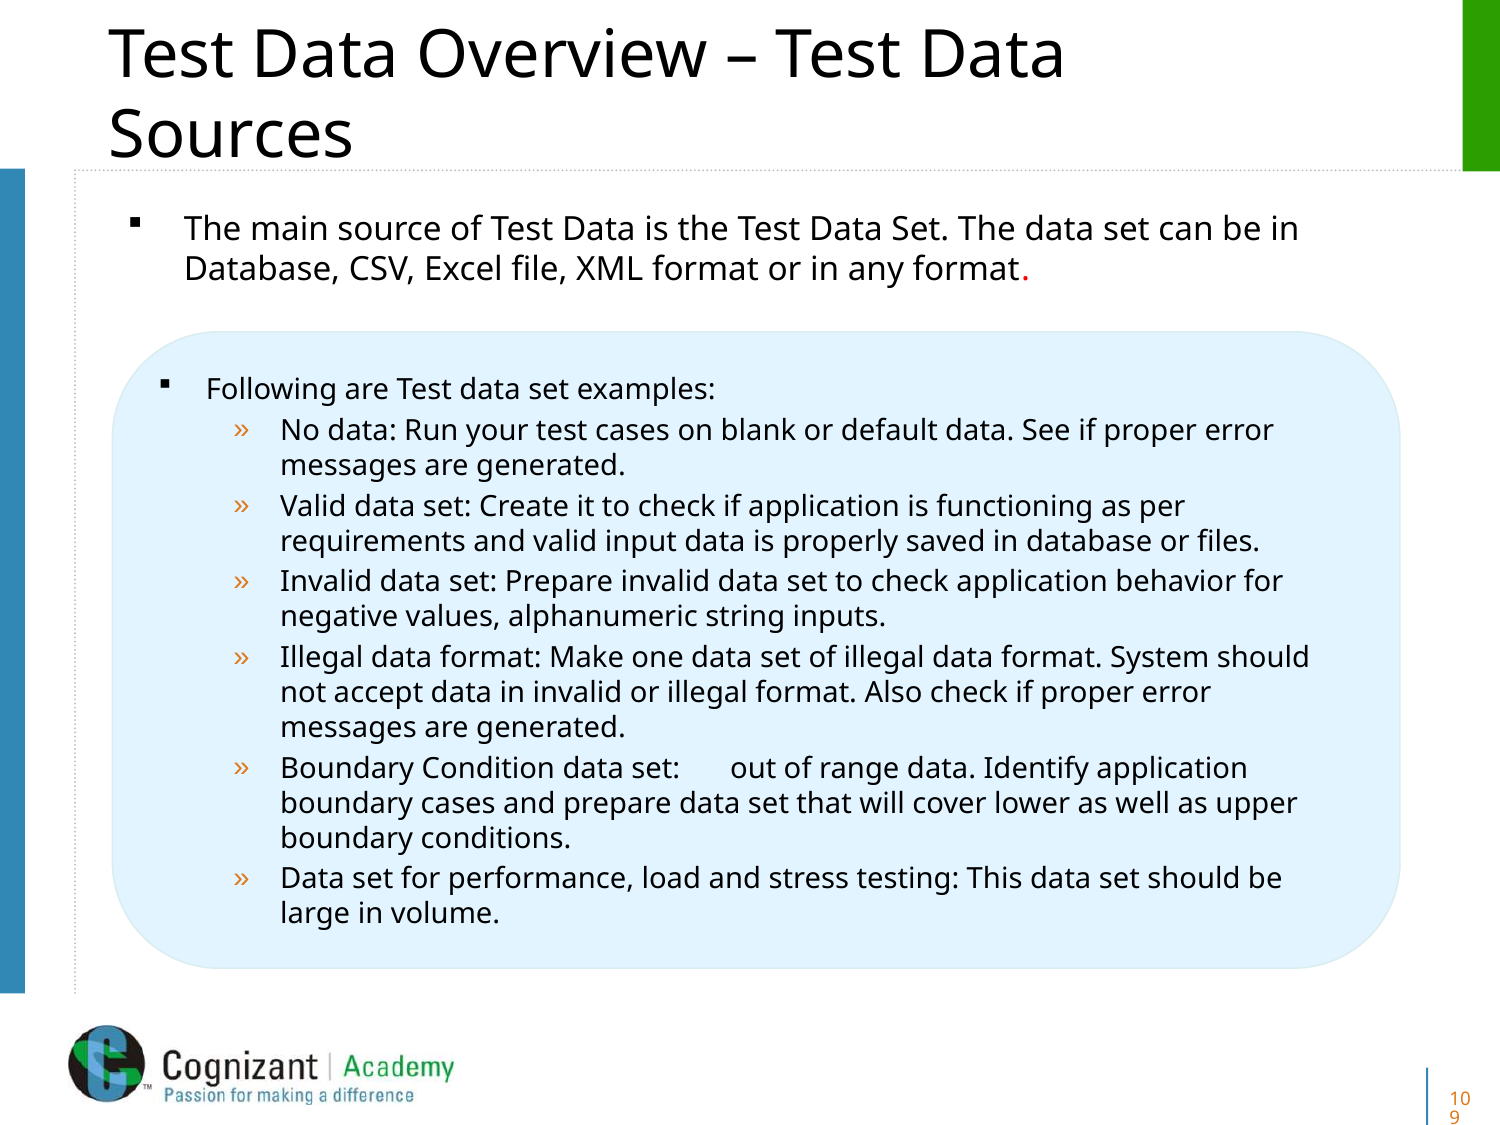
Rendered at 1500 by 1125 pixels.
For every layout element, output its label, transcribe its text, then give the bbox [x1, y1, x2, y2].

picture [68, 1025, 454, 1105]
title Test Data Overview – Test Data Sources [93, 40, 1319, 142]
list The main source of Test Data is the Test Data Set. The data set can be in Database, CSV, Excel file, XML format or in any format. [112, 199, 1451, 1050]
text_box Following are Test data set examples: No data: Run your test cases on blank or default data. See if proper error messages are generated. Valid data set: Create it to check if application is functioning as per requirements and valid input data is properly saved in database or files. Invalid data set: Prepare invalid data set to check application behavior for negative values, alphanumeric string inputs. Illegal data format: Make one data set of illegal data format. System should not accept data in invalid or illegal format. Also check if proper error messages are generated. Boundary Condition data set: out of range data. Identify application boundary cases and prepare data set that will cover lower as well as upper boundary conditions. Data set for performance, load and stress testing: This data set should be large in volume. [112, 331, 1400, 969]
slide_number 109 [1434, 1078, 1496, 1117]
